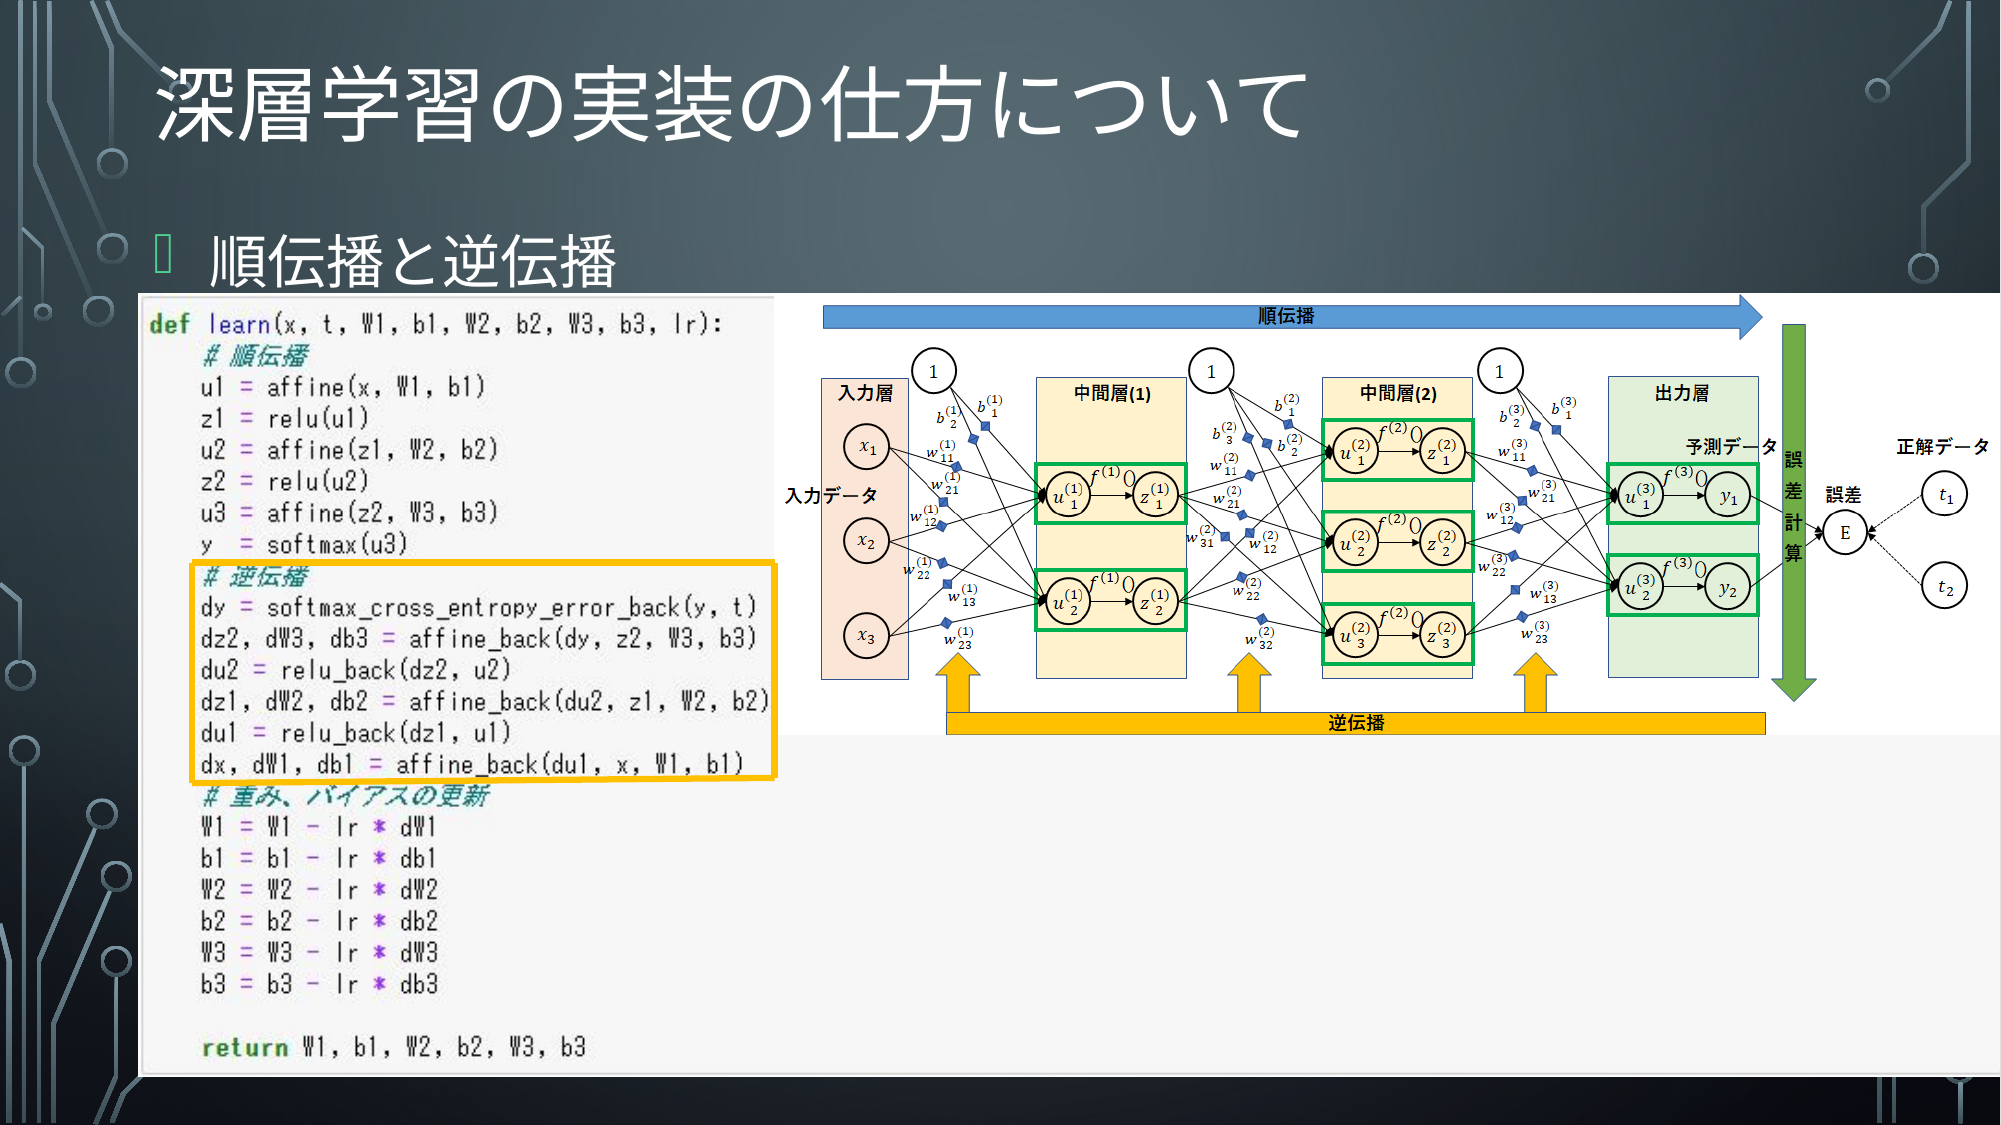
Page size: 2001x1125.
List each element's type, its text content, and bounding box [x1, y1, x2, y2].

picture [774, 293, 2000, 735]
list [137, 293, 2000, 1077]
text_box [193, 777, 775, 784]
title 深層学習の実装の仕方について [138, 0, 1864, 218]
text_box 順伝播と逆伝播 [138, 217, 1606, 293]
